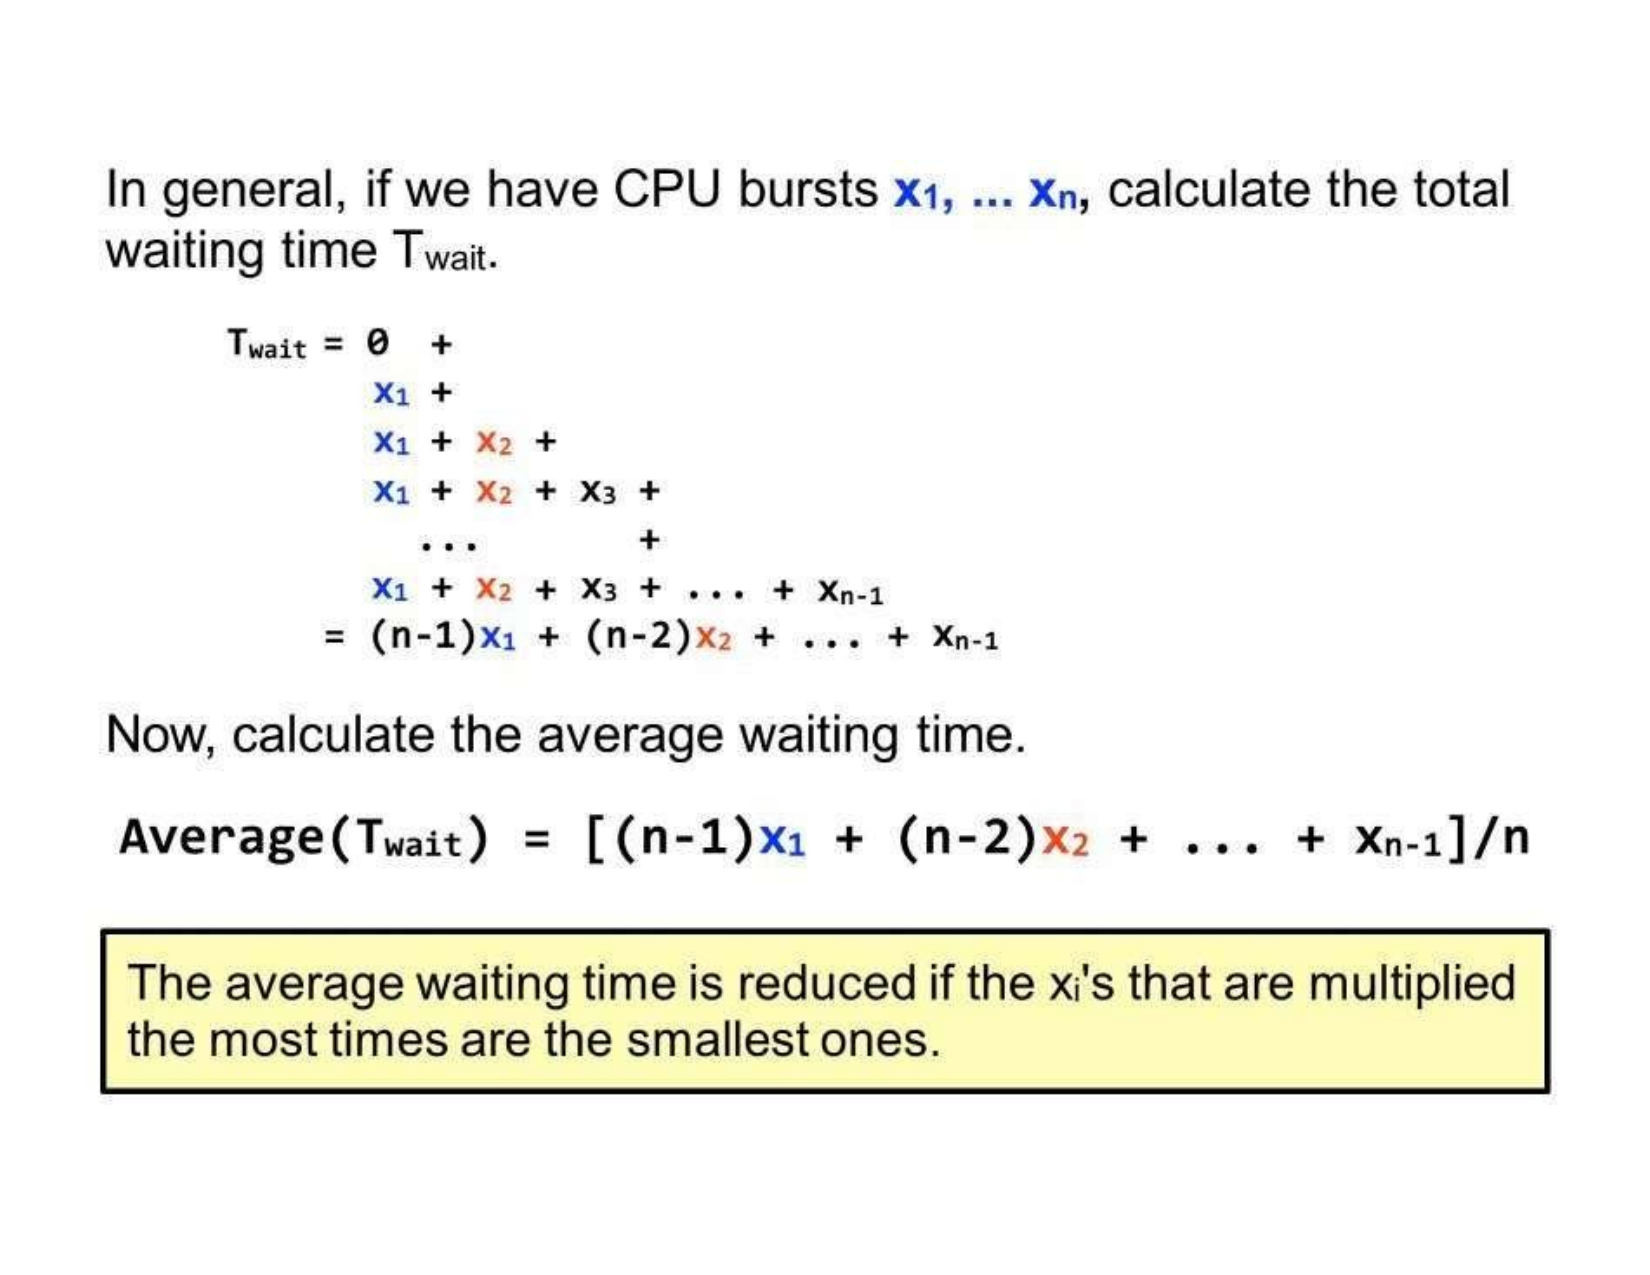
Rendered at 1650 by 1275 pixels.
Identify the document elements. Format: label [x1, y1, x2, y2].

picture [85, 160, 1557, 1106]
